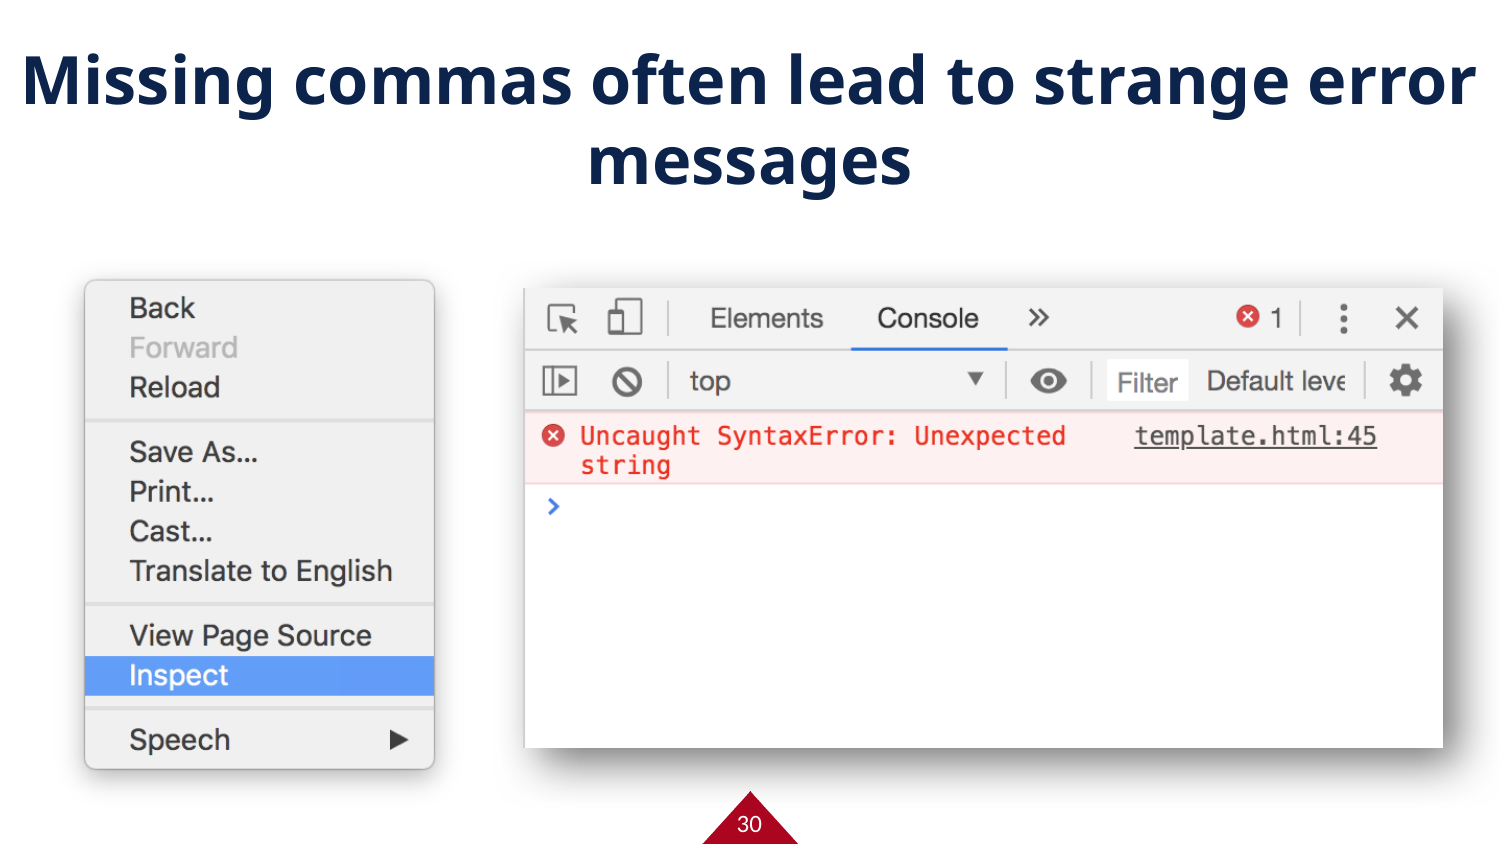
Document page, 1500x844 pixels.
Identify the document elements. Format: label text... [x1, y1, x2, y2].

slide_number 30 [707, 800, 791, 844]
title Missing commas often lead to strange error messages [0, 0, 1500, 236]
picture [702, 791, 798, 844]
picture [523, 288, 1443, 748]
picture [34, 240, 484, 823]
